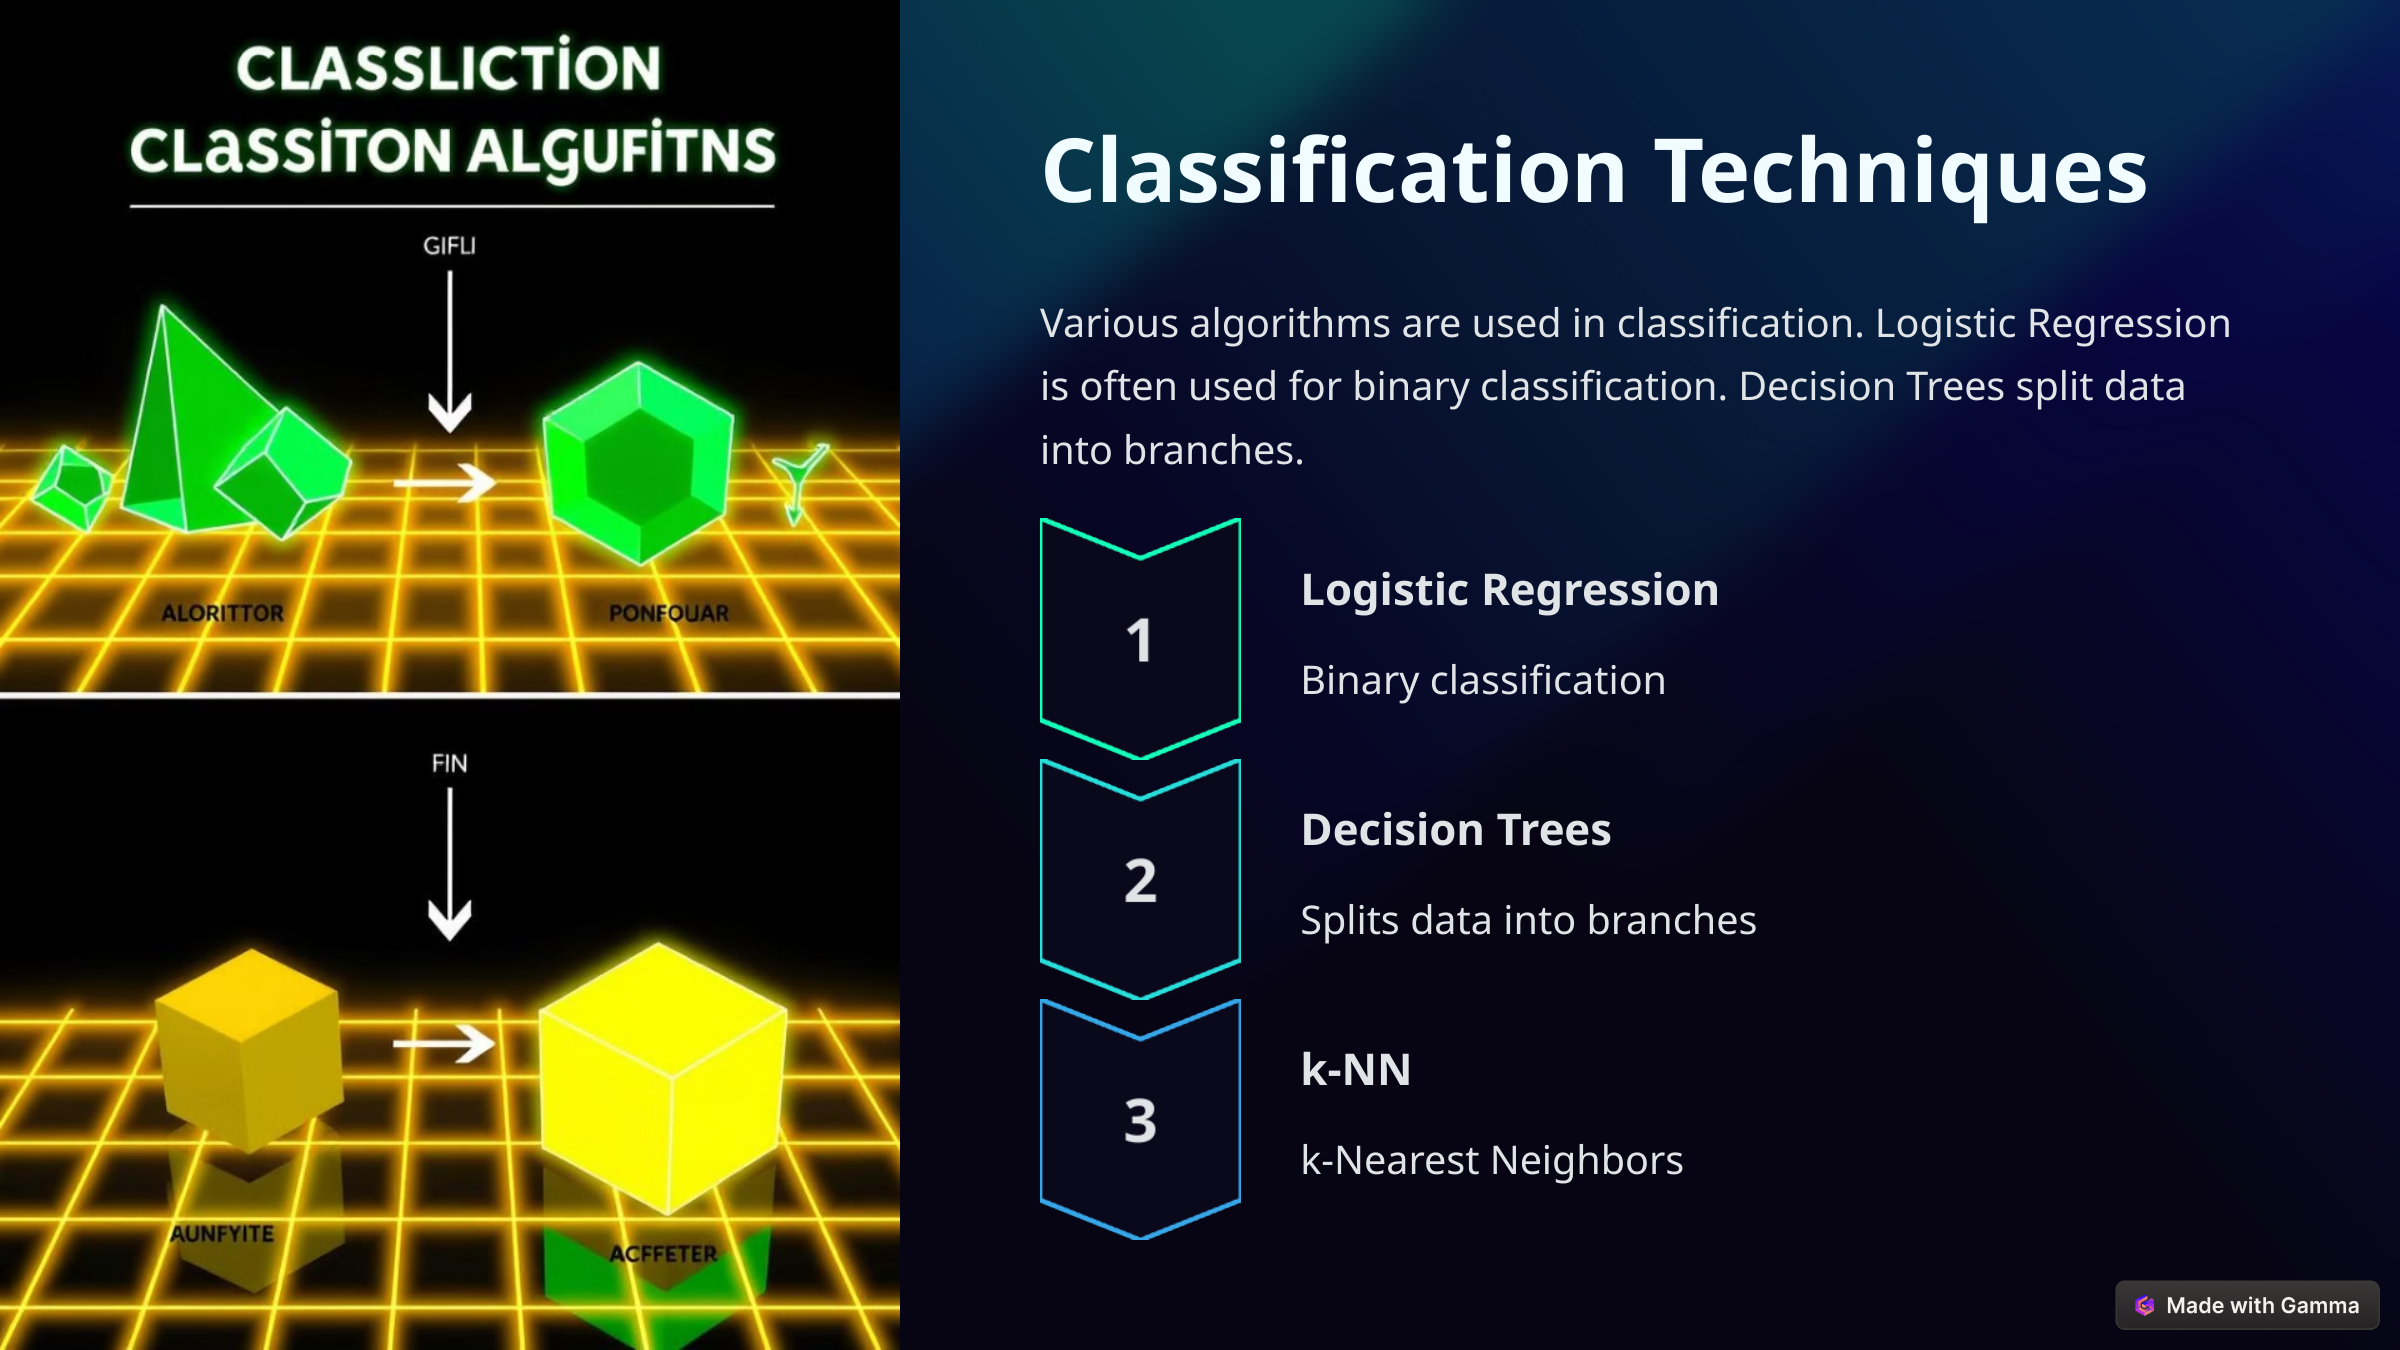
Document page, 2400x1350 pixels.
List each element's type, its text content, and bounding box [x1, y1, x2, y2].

text_box Logistic Regression [1300, 558, 1746, 615]
text_box Various algorithms are used in classification. Logistic Regression is often used for binary classification. Decision Trees split data into branches. [1040, 281, 2260, 474]
picture [0, 0, 900, 1350]
picture [2106, 1271, 2389, 1339]
text_box k-NN [1300, 1039, 1746, 1096]
text_box Splits data into branches [1300, 878, 2260, 943]
text_box Decision Trees [1300, 799, 1746, 855]
text_box Binary classification [1300, 638, 2260, 703]
text_box k-Nearest Neighbors [1300, 1119, 2260, 1184]
text_box Classification Techniques [1040, 110, 2116, 222]
picture [1040, 518, 1241, 1240]
